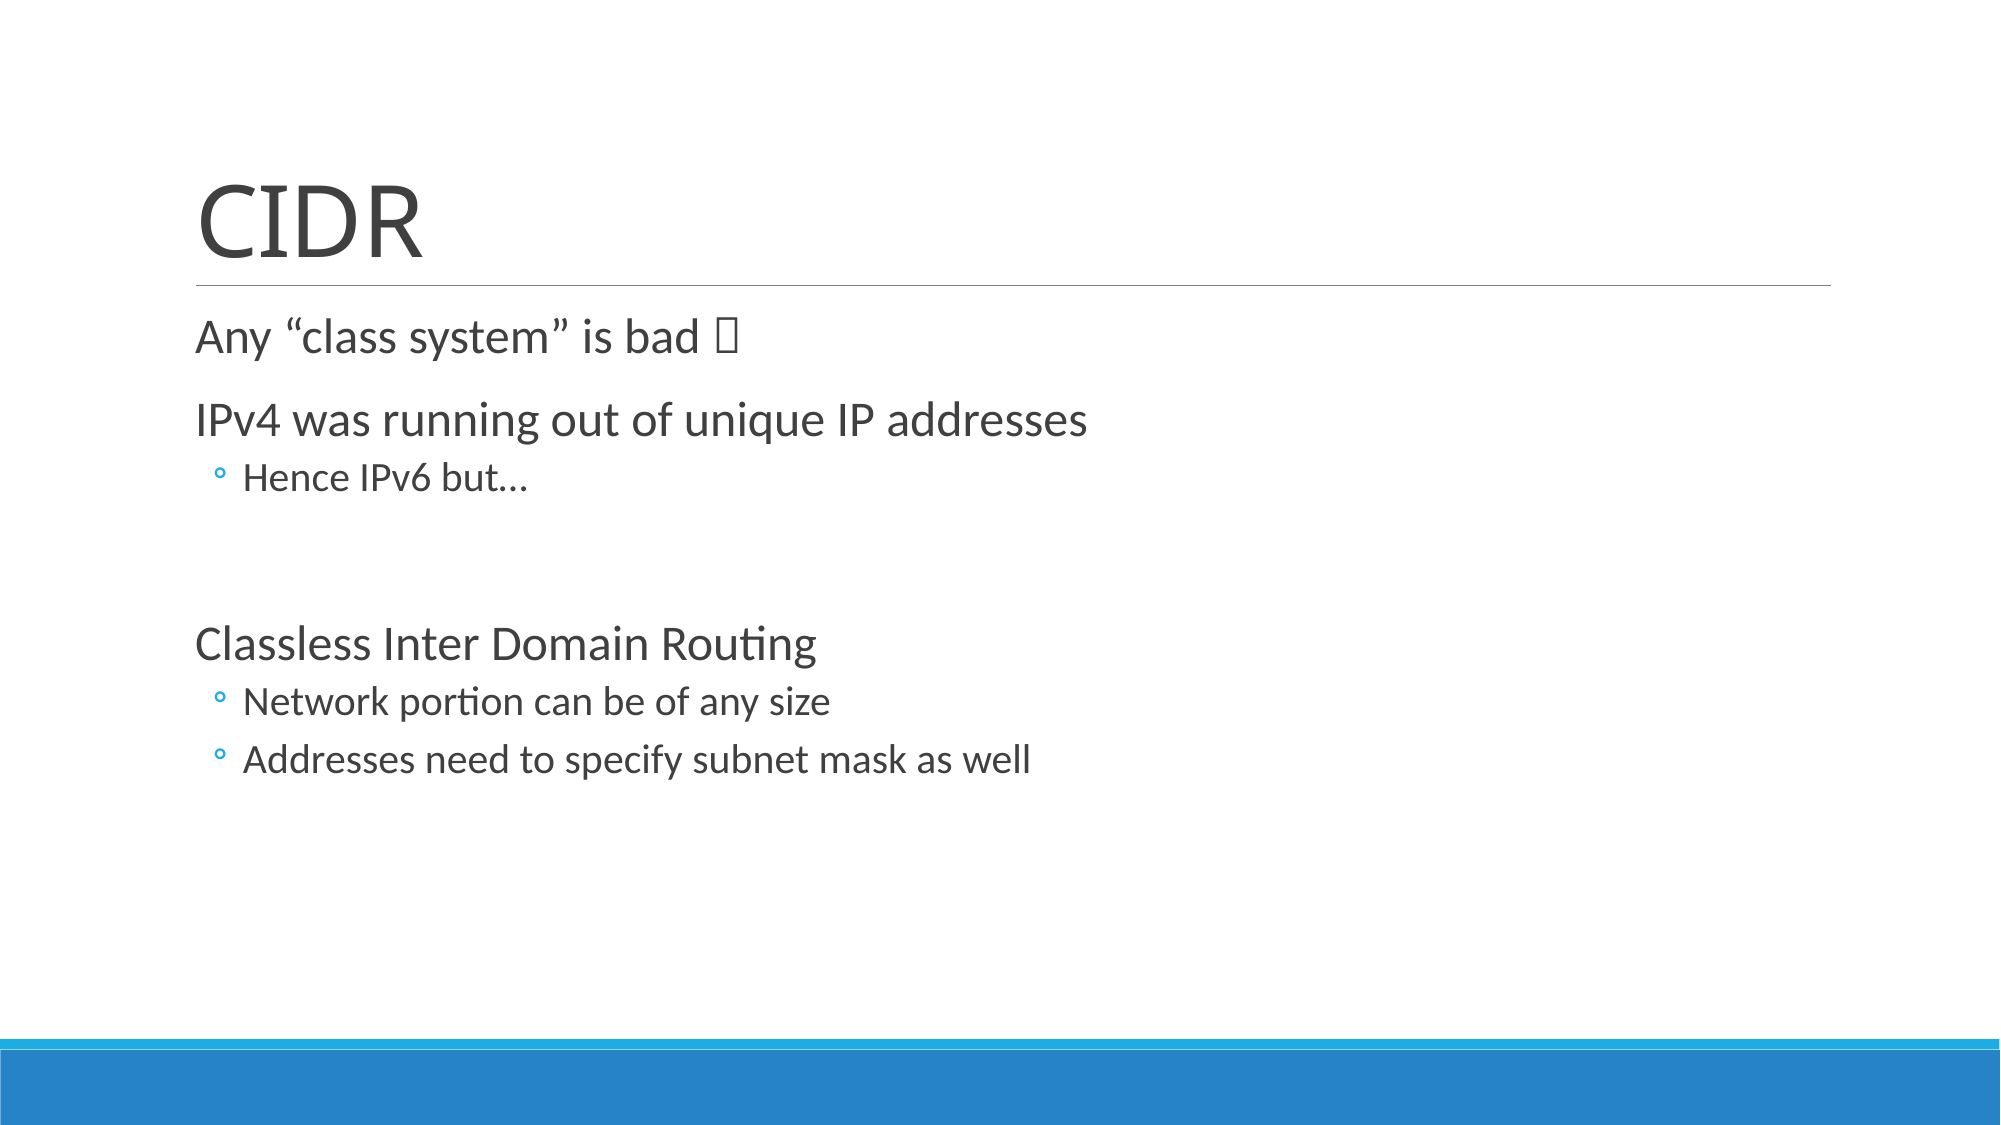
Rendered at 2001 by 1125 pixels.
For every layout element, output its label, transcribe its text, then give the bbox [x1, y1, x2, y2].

title CIDR [180, 47, 1830, 285]
list Any “class system” is bad  IPv4 was running out of unique IP addresses Hence IPv6 but… Classless Inter Domain Routing Network portion can be of any size Addresses need to specify subnet mask as well [180, 302, 1830, 963]
